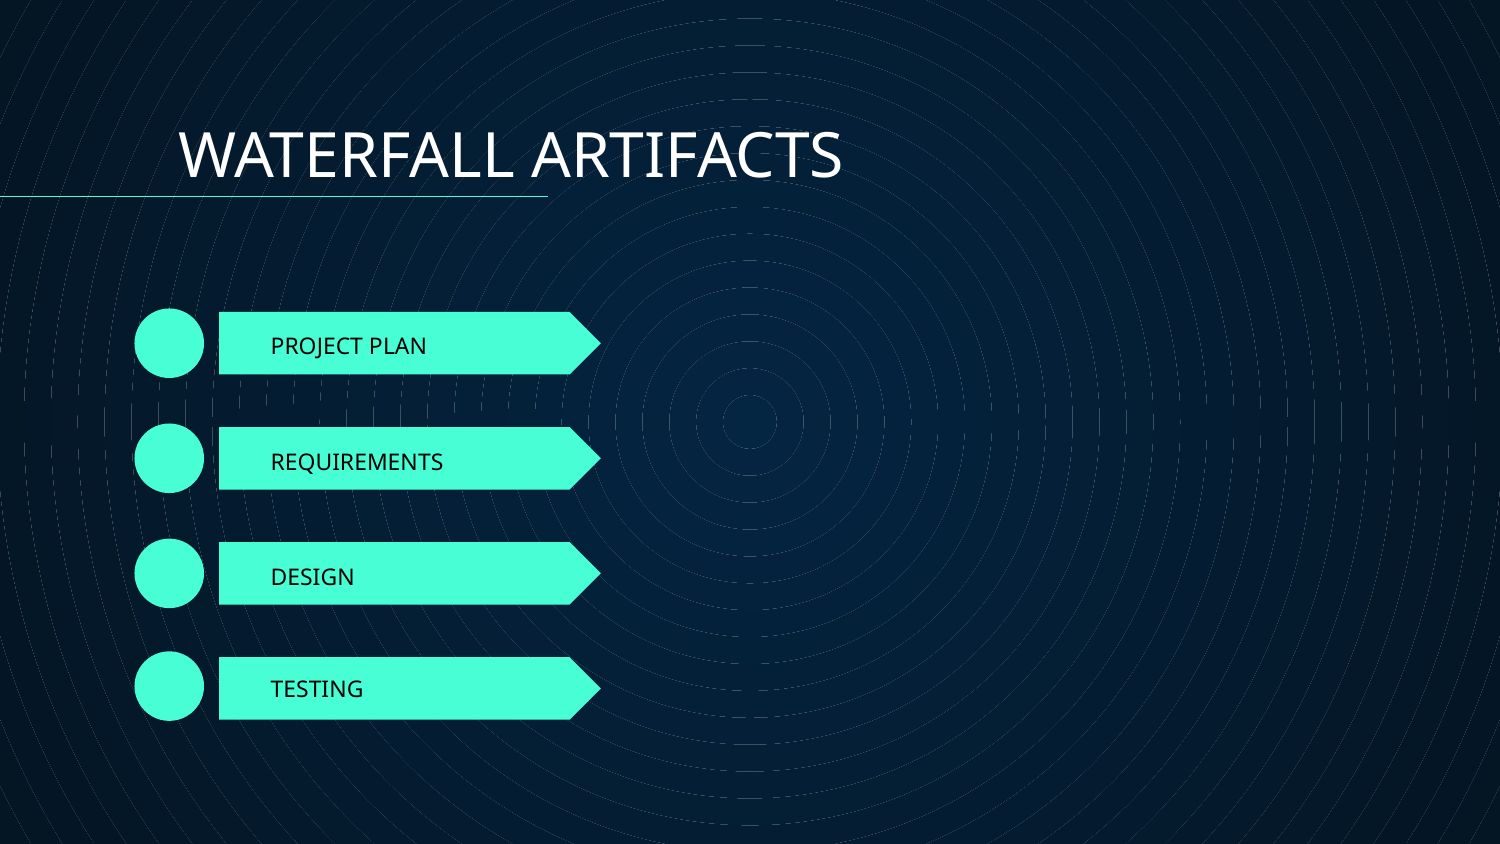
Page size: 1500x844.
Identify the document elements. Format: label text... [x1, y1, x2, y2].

title PROJECT PLAN [255, 342, 597, 375]
text_box [219, 542, 601, 605]
text_box [219, 657, 601, 720]
text_box [219, 311, 601, 375]
text_box [219, 427, 601, 490]
text_box [134, 308, 205, 379]
text_box [134, 651, 205, 721]
text_box [134, 423, 205, 494]
title DESIGN [255, 572, 597, 605]
title TESTING [255, 685, 597, 718]
title WATERFALL ARTIFACTS [163, 105, 1449, 206]
text_box [134, 538, 205, 609]
title REQUIREMENTS [255, 457, 597, 490]
